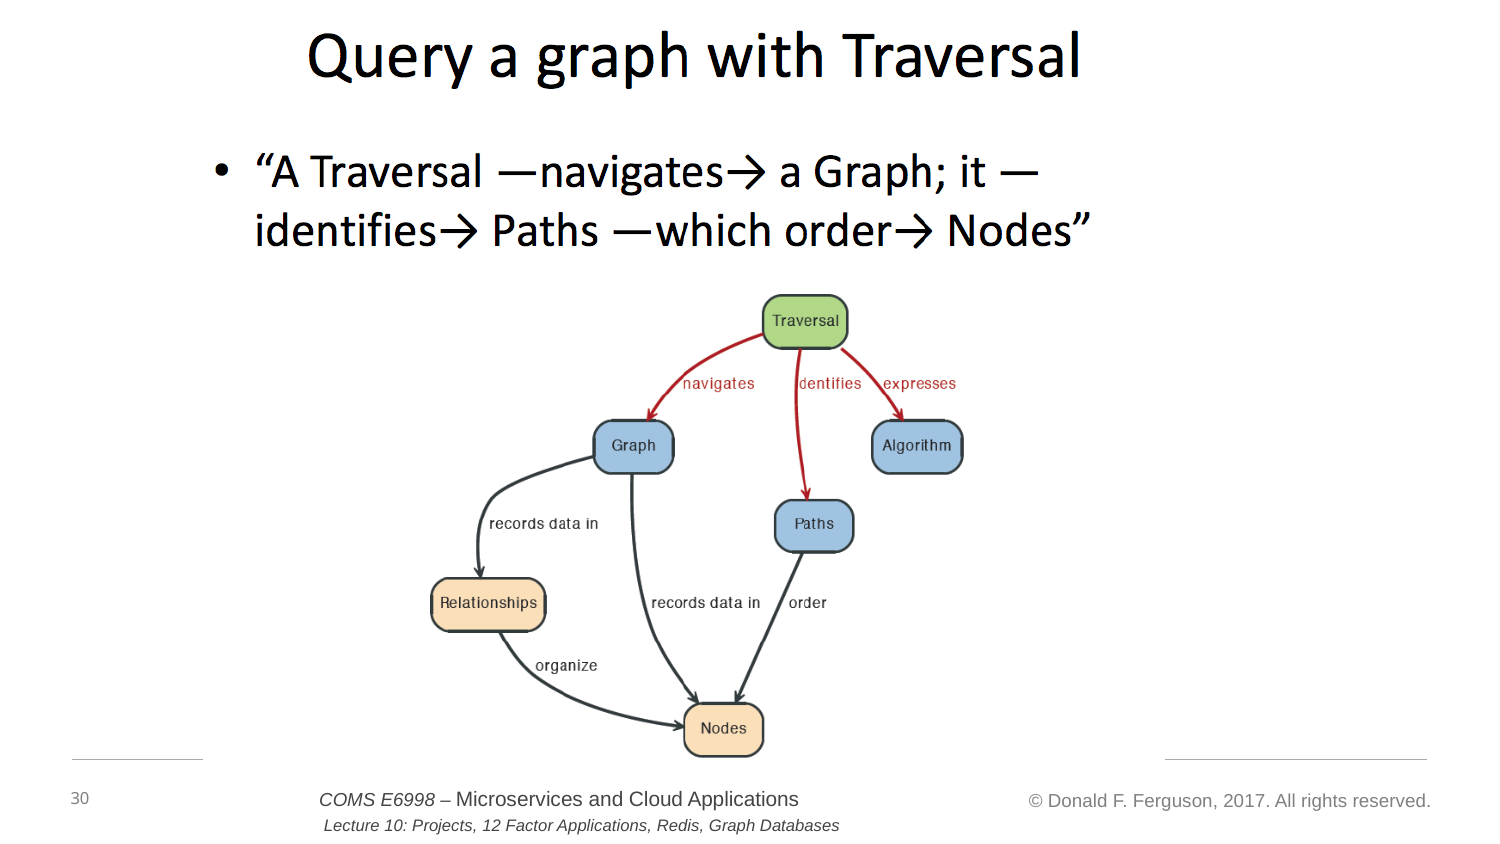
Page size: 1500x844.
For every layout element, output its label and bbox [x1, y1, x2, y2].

picture [203, 25, 1165, 765]
